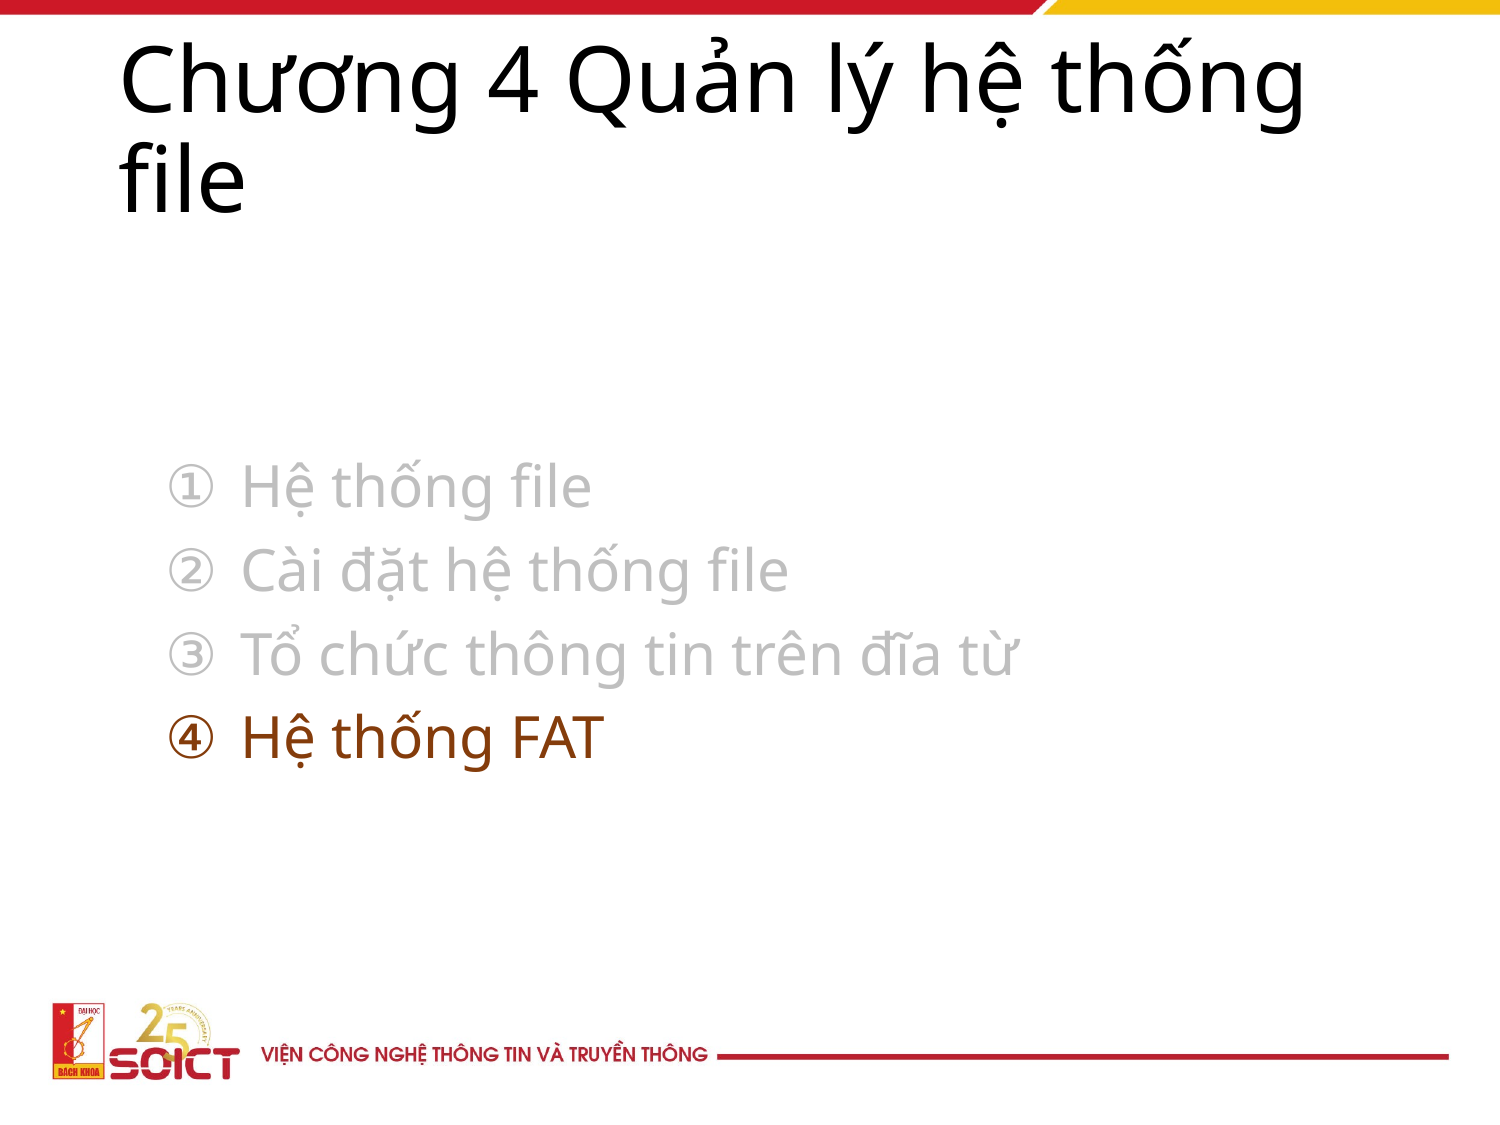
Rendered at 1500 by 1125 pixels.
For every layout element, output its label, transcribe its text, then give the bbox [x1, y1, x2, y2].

picture [0, 0, 1500, 1125]
list Hệ thống file Cài đặt hệ thống file Tổ chức thông tin trên đĩa từ Hệ thống FAT [150, 450, 1366, 850]
title Chương 4 Quản lý hệ thống file [103, 24, 1397, 242]
